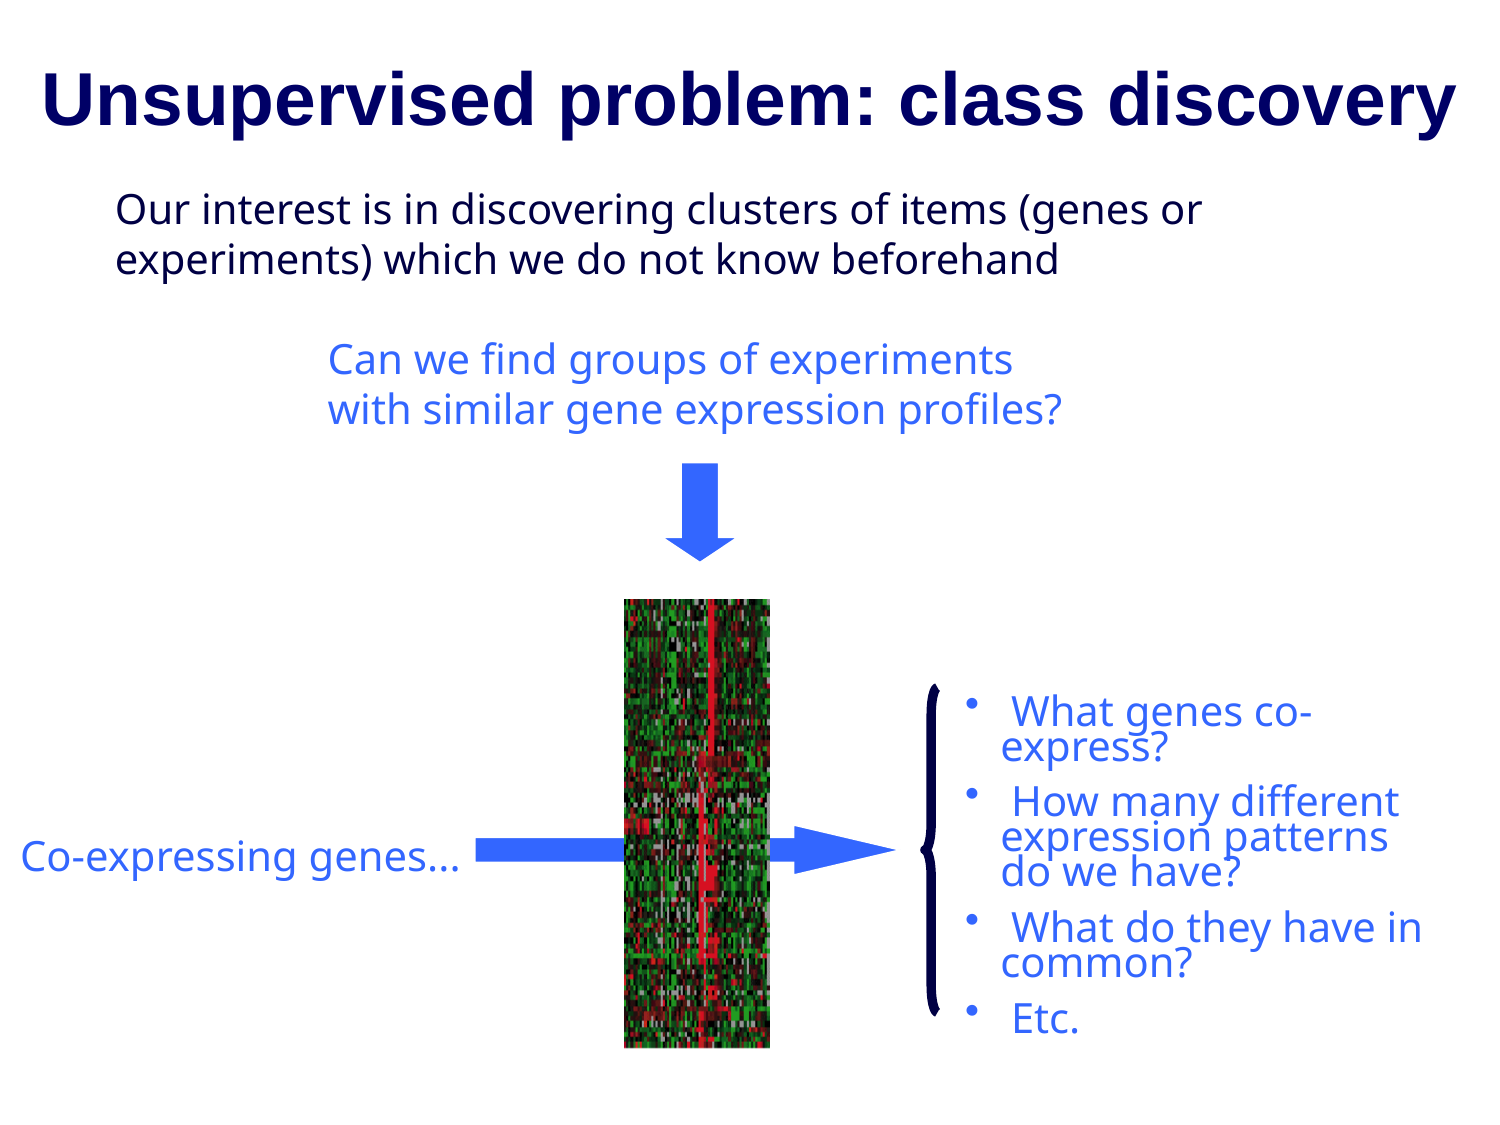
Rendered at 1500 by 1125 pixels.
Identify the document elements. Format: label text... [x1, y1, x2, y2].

text_box [662, 462, 738, 563]
text_box What genes co-express? How many different expression patterns do we have? What do they have in common? Etc. [949, 690, 1444, 1048]
text_box [924, 687, 938, 1013]
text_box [624, 599, 770, 1051]
text_box Co-expressing genes... [0, 827, 481, 888]
text_box Can we find groups of experiments with similar gene expression profiles? [312, 324, 1088, 440]
text_box Our interest is in discovering clusters of items (genes or experiments) which we do not know beforehand [99, 174, 1413, 290]
text_box [775, 825, 901, 876]
title Unsupervised problem: class discovery [0, 12, 1500, 200]
text_box [481, 837, 619, 863]
